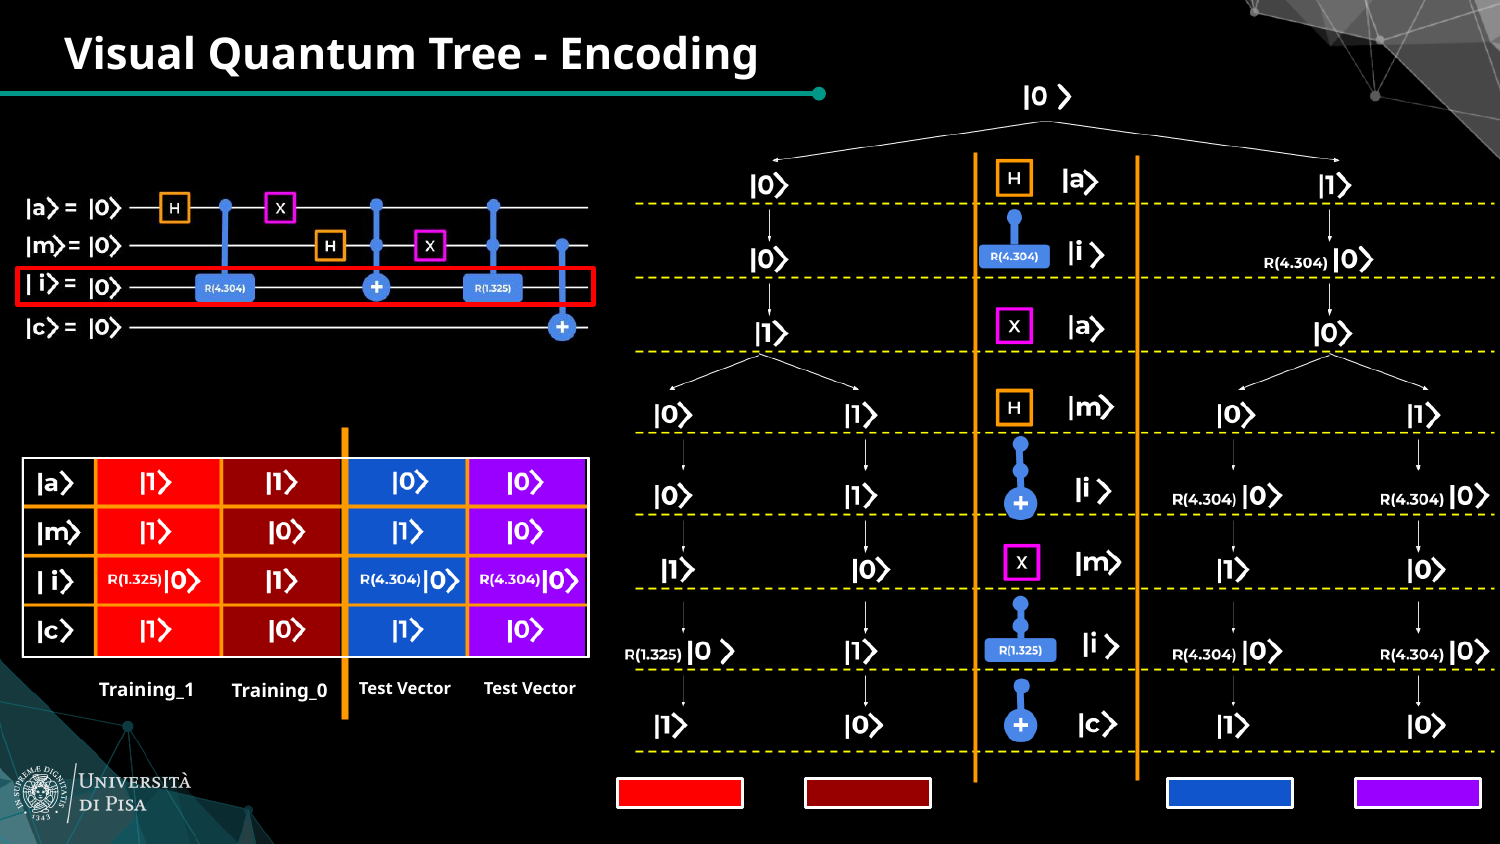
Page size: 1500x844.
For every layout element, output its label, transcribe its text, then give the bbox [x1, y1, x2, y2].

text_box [617, 778, 1481, 808]
text_box Visual Quantum Tree - Encoding [0, 10, 531, 93]
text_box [13, 421, 629, 732]
picture [0, 0, 1500, 844]
